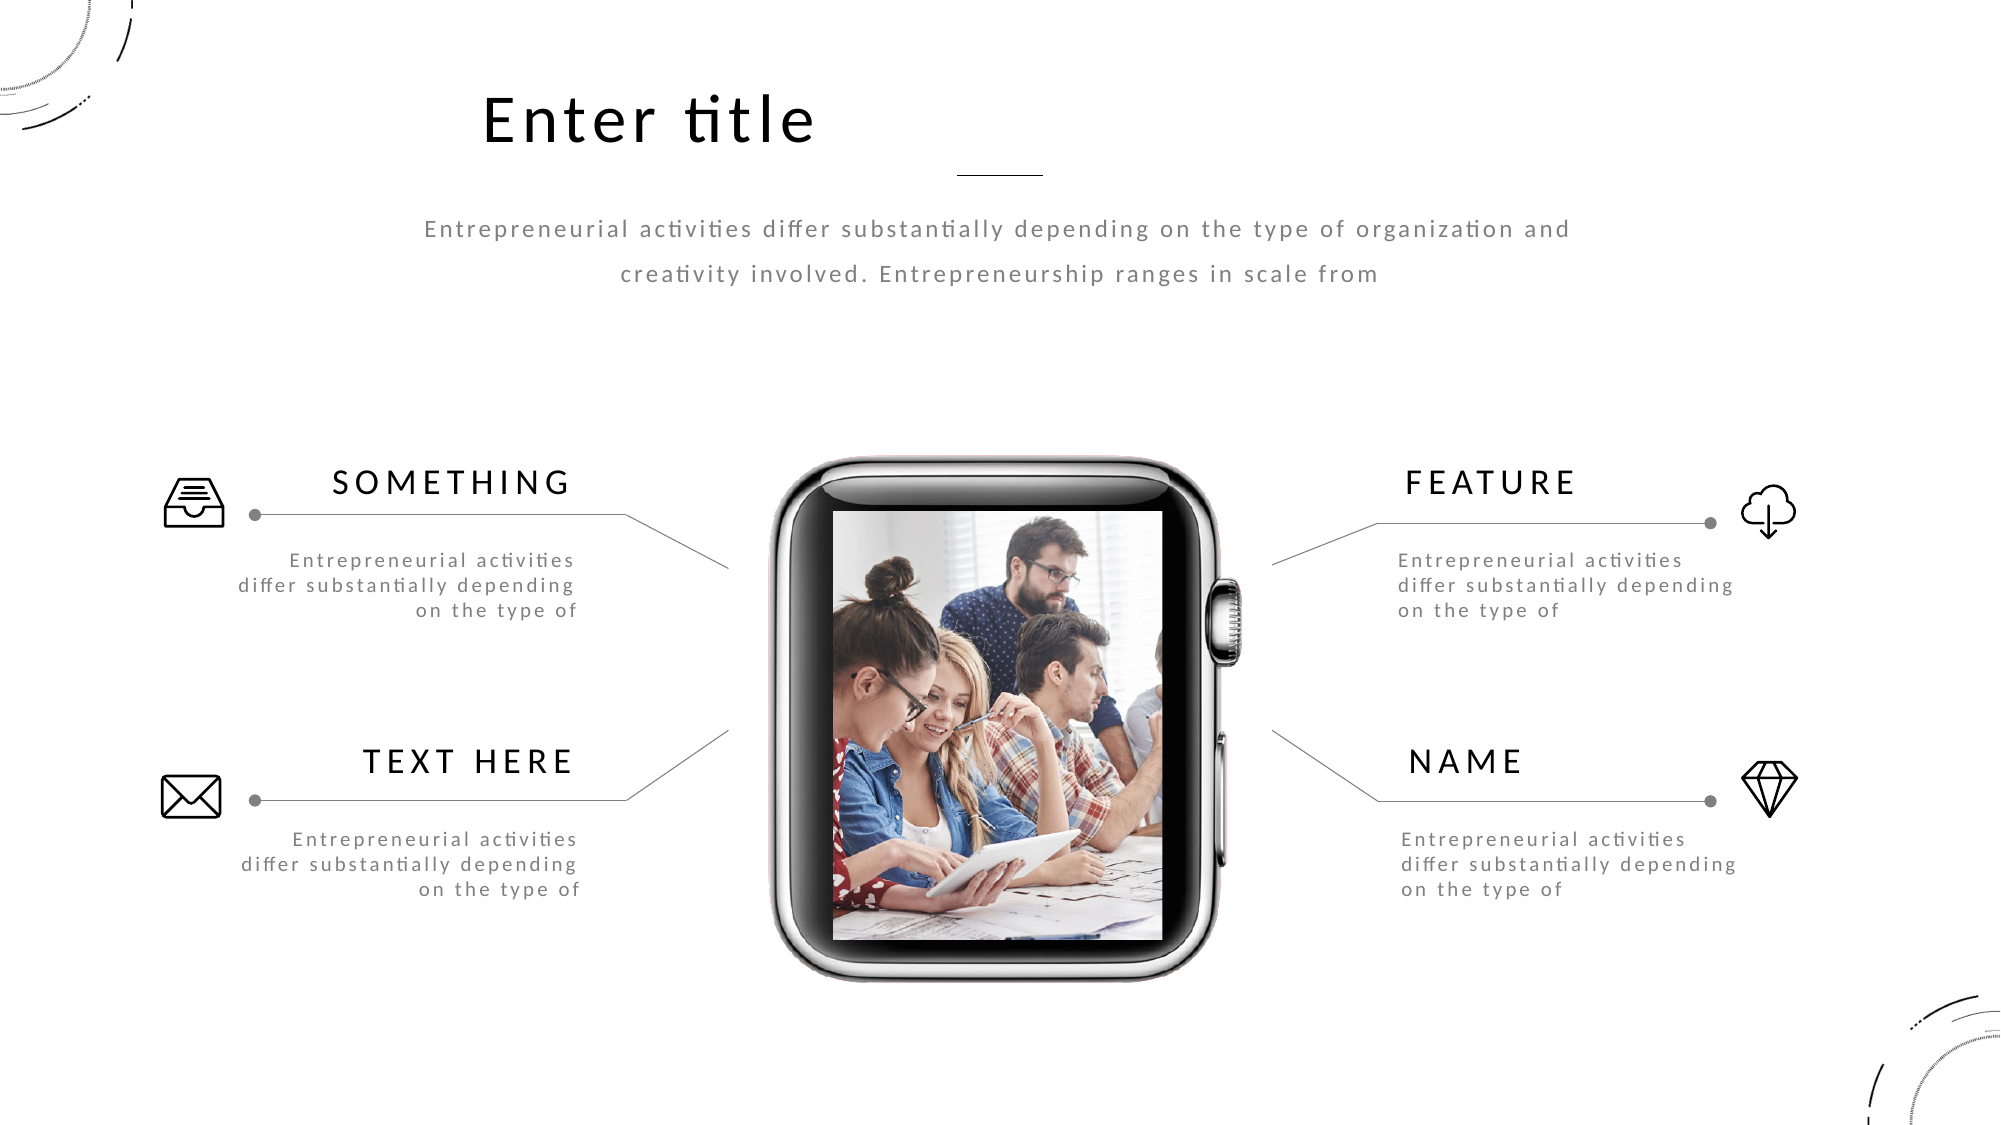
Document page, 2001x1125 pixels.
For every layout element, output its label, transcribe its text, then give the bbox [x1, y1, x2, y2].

text_box Entrepreneurial activities differ substantially depending on the type of [1383, 539, 1754, 629]
text_box Entrepreneurial activities differ substantially depending on the type of [223, 818, 594, 909]
text_box Entrepreneurial activities differ substantially depending on the type of [220, 539, 591, 629]
text_box FEATURE [1390, 450, 1590, 510]
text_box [254, 730, 729, 801]
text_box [1272, 730, 1711, 802]
text_box SOMETHING [317, 450, 584, 510]
picture [768, 455, 1242, 983]
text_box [1272, 523, 1711, 565]
text_box [1741, 760, 1799, 819]
text_box [160, 774, 222, 819]
picture [0, 0, 133, 130]
text_box Entrepreneurial activities differ substantially depending on the type of [1386, 818, 1757, 909]
text_box [1759, 504, 1778, 540]
text_box [1741, 484, 1797, 525]
text_box Entrepreneurial activities differ substantially depending on the type of organization and creativity involved. Entrepreneurship ranges in scale from [380, 189, 1620, 295]
text_box [163, 477, 225, 528]
text_box Enter title [467, 66, 1533, 246]
picture [1868, 996, 2001, 1125]
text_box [254, 514, 729, 569]
